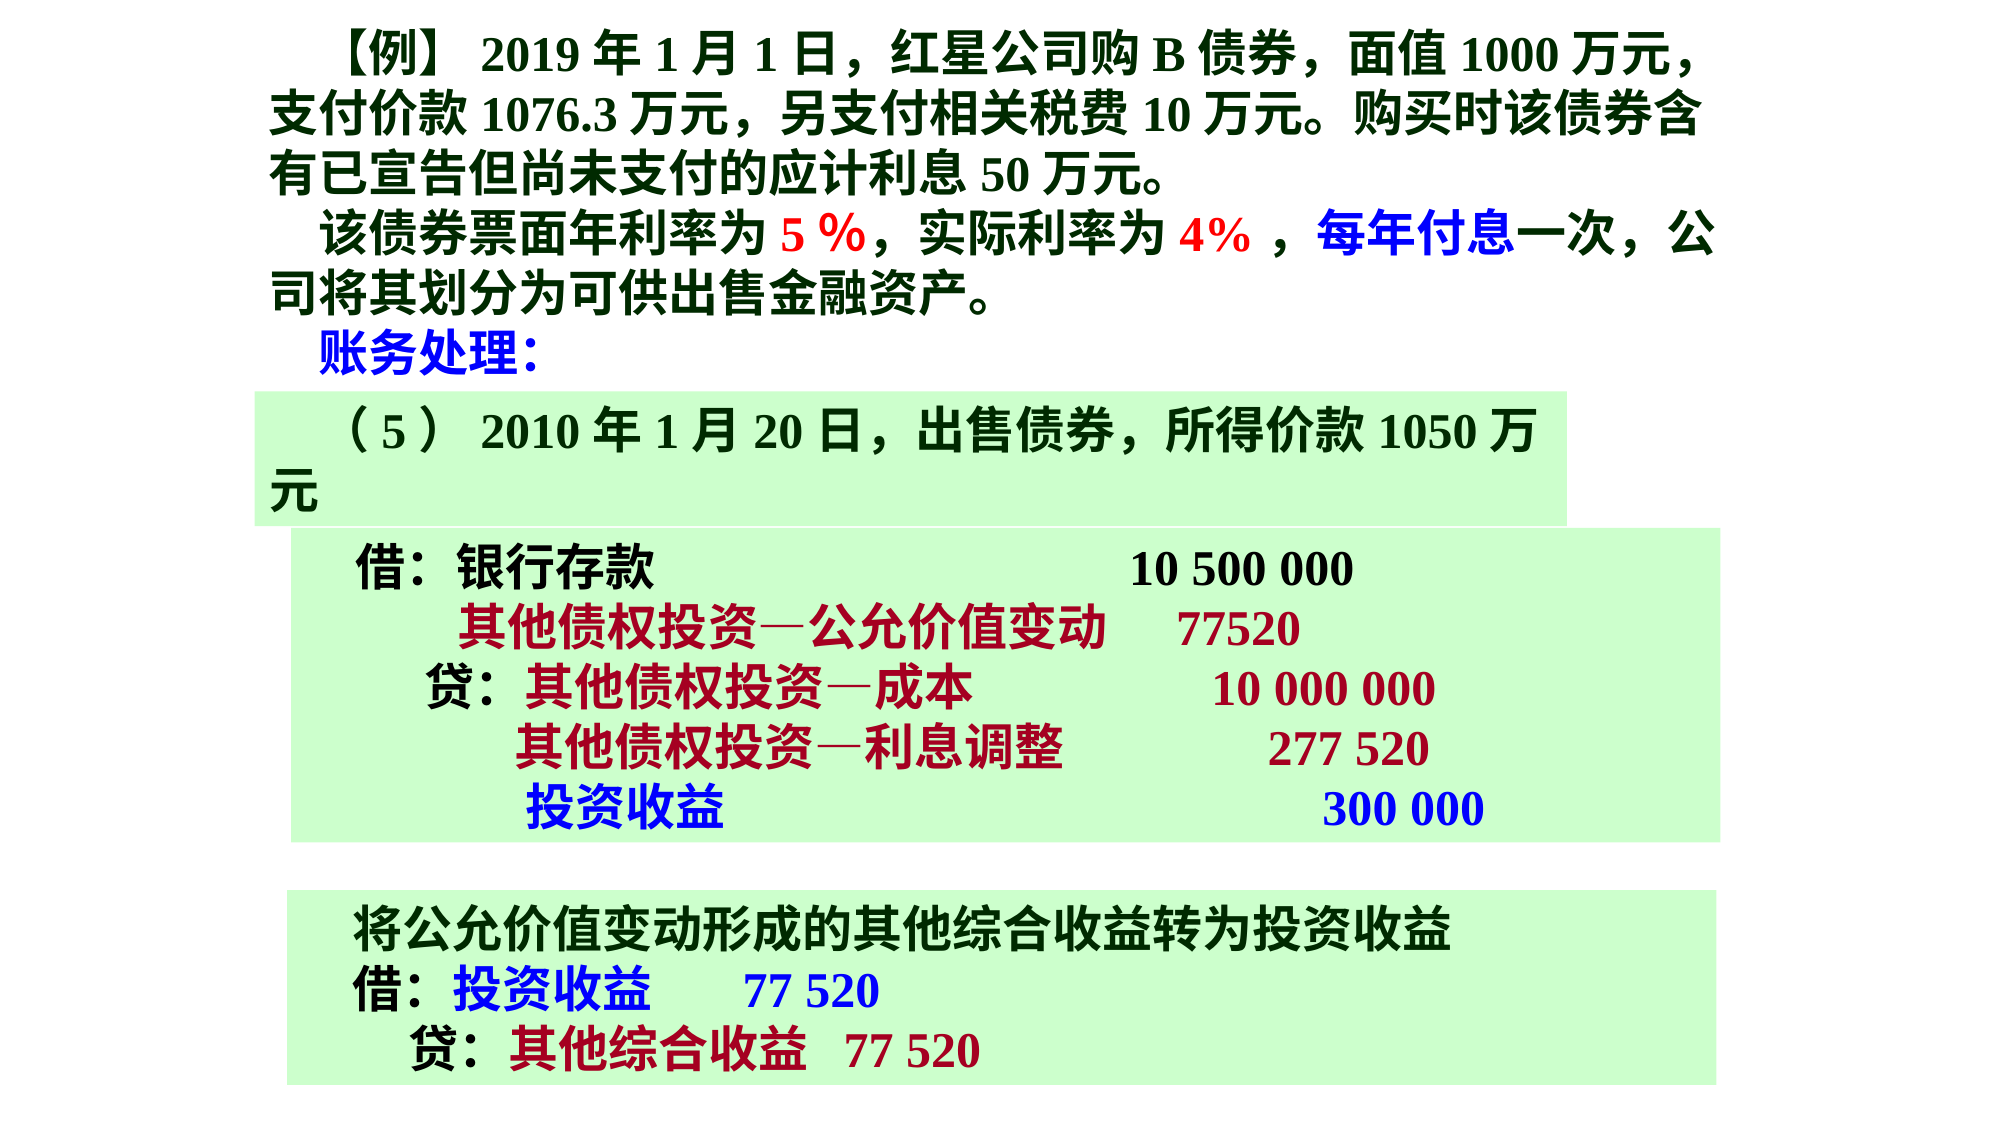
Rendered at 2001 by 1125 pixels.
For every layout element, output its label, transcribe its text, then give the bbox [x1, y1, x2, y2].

text_box 【例】2019年1月1日，红星公司购B债券，面值1000万元，支付价款1076.3万元，另支付相关税费10万元。购买时该债券含有已宣告但尚未支付的应计利息50万元。 该债券票面年利率为5％，实际利率为4%，每年付息一次，公司将其划分为可供出售金融资产。 账务处理： [253, 14, 1750, 390]
text_box 借：银行存款 10 500 000 其他债权投资—公允价值变动 77520 贷：其他债权投资—成本 10 000 000 其他债权投资—利息调整 277 520 投资收益 300 000 [291, 527, 1721, 843]
text_box （5）2010年1月20日，出售债券，所得价款1050万元 [254, 391, 1567, 527]
text_box 将公允价值变动形成的其他综合收益转为投资收益 借：投资收益 77 520 贷：其他综合收益 77 520 [287, 890, 1717, 1085]
